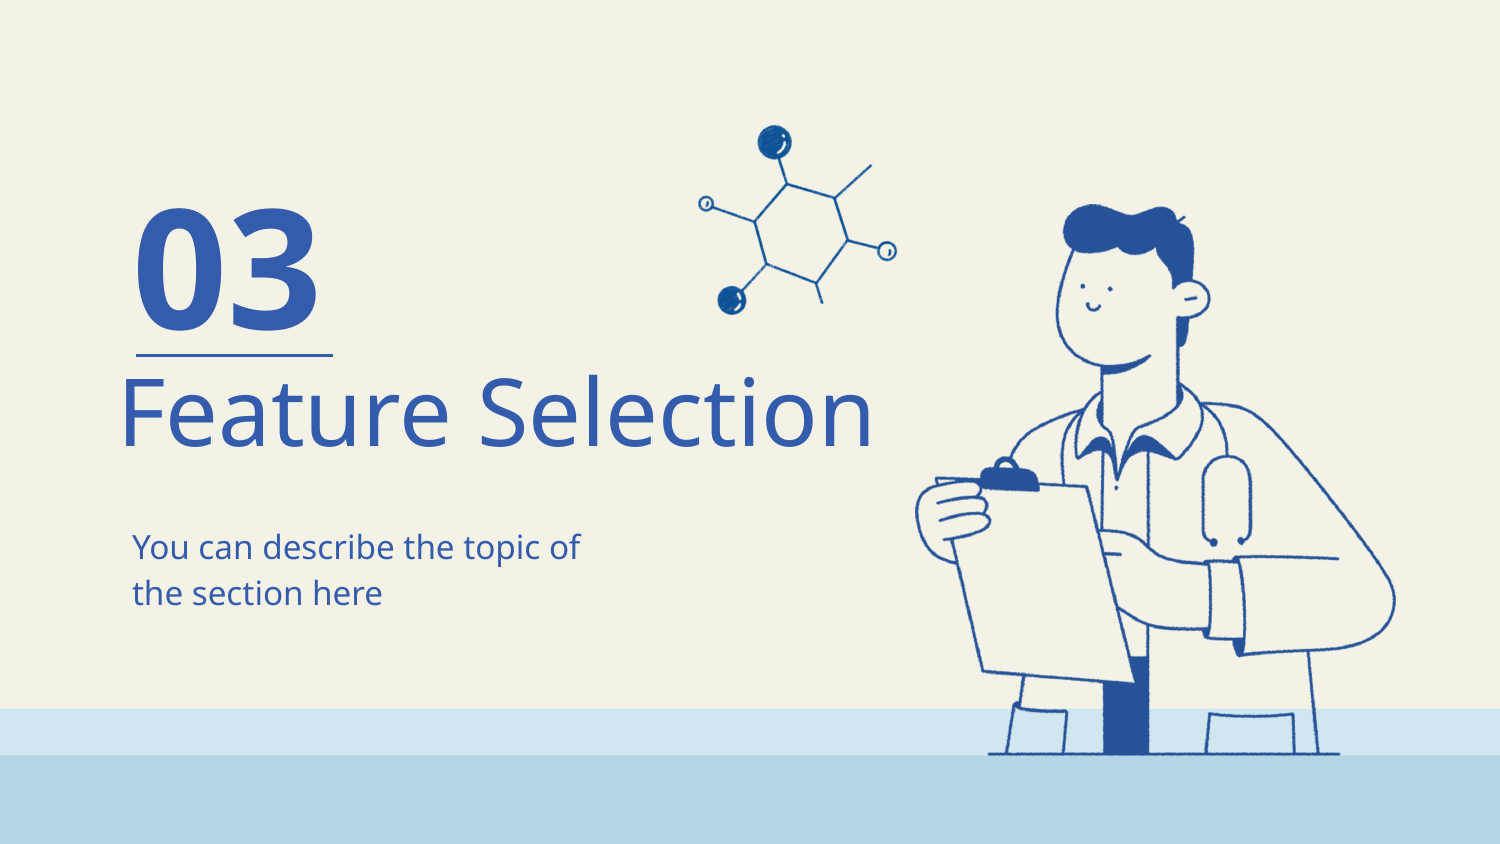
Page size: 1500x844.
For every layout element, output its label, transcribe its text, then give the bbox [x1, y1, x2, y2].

title 03 [116, 168, 353, 378]
title Feature Selection [116, 352, 907, 491]
picture [915, 204, 1396, 756]
subtitle You can describe the topic of the section here [116, 505, 614, 623]
picture [673, 101, 906, 332]
